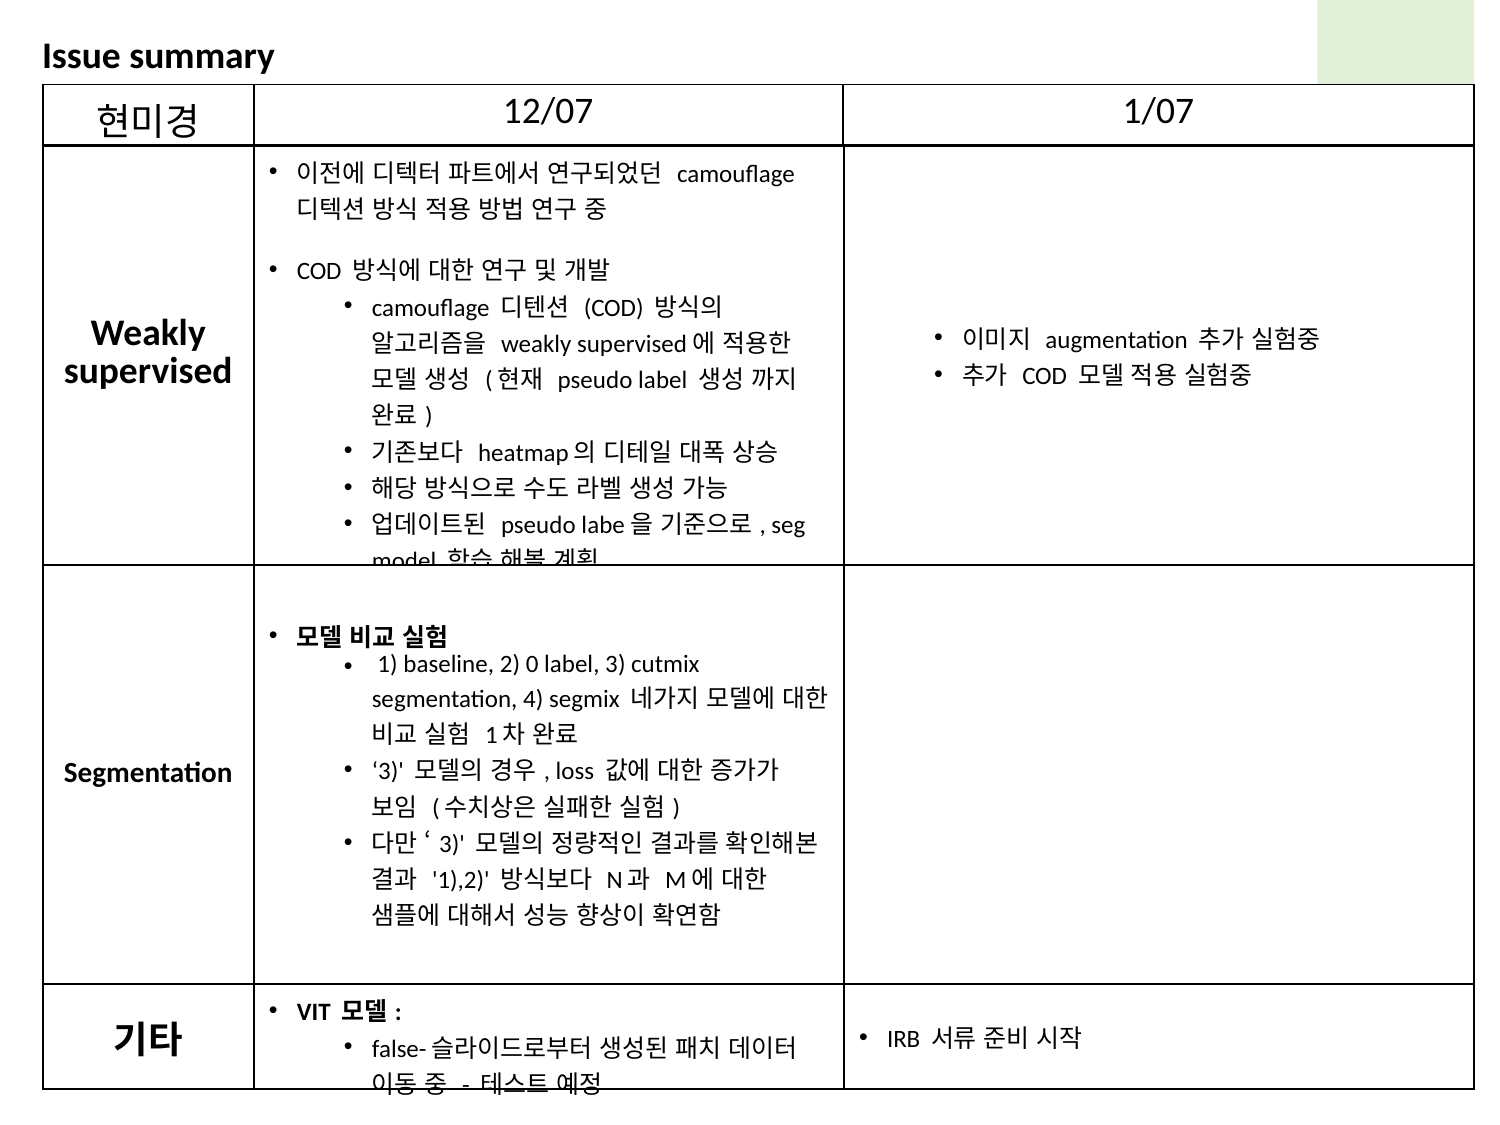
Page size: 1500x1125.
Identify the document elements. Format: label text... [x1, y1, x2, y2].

table_cell [845, 566, 1473, 983]
table_cell VIT 모델: false-슬라이드로부터 생성된 패치 데이터 이동 중 - 테스트 예정 [255, 985, 843, 1088]
table_header Weakly supervised [44, 147, 253, 564]
table_header 1/07 [844, 85, 1473, 144]
table_header 이전에 디텍터 파트에서 연구되었던 camouflage 디텍션 방식 적용 방법 연구 중 COD 방식에 대한 연구 및 개발 camouflage 디텐션 (COD) 방식의 알고리즘을 weakly supervised에 적용한 모델 생성 (현재 pseudo label 생성 까지 완료) 기존보다 heatmap의 디테일 대폭 상승 해당 방식으로 수도 라벨 생성 가능 업데이트된 pseudo labe을 기준으로, seg model 학습 해볼 계획 [255, 147, 843, 564]
table_cell 모델 비교 실험 1) baseline, 2) 0 label, 3) cutmix segmentation, 4) segmix 네가지 모델에 대한 비교 실험 1차 완료 ‘3)' 모델의 경우, loss 값에 대한 증가가 보임 (수치상은 실패한 실험) 다만 ‘3)' 모델의 정량적인 결과를 확인해본 결과 '1),2)' 방식보다 N과 M에 대한 샘플에 대해서 성능 향상이 확연함 [255, 566, 843, 983]
table_header 현미경 [44, 85, 253, 144]
table_header 12/07 [255, 85, 842, 144]
table_cell Segmentation [44, 566, 253, 983]
text_box Issue summary [27, 23, 497, 84]
table_cell IRB 서류 준비 시작 [845, 985, 1473, 1088]
table_cell 기타 [44, 985, 253, 1088]
table_header 이미지 augmentation 추가 실험중 추가 COD 모델 적용 실험중 [845, 147, 1473, 564]
text_box [1316, 0, 1475, 84]
